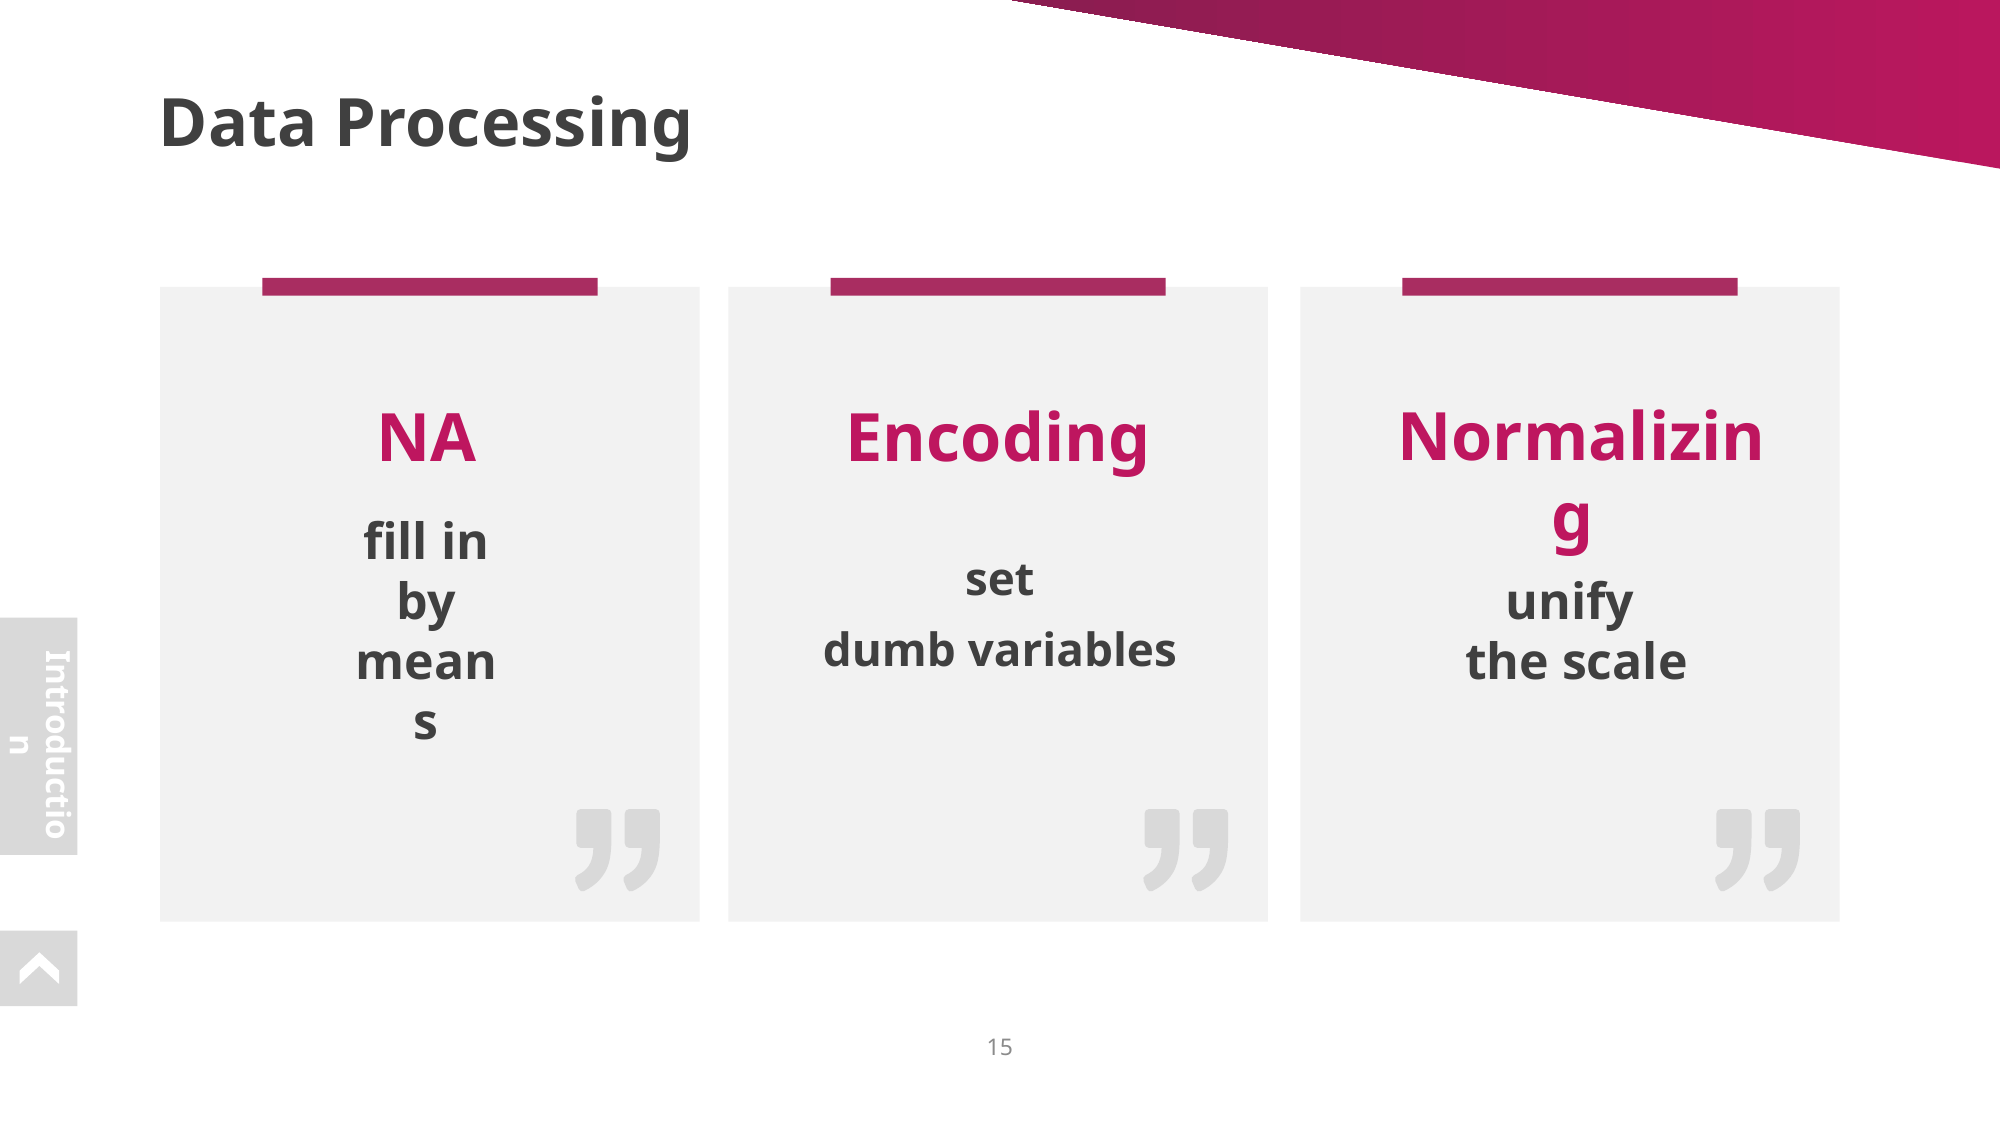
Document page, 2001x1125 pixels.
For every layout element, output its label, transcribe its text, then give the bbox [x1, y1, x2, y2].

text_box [728, 277, 1268, 922]
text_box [160, 277, 700, 922]
slide_number 15 [954, 1030, 1046, 1066]
list Data Processing [143, 0, 1890, 169]
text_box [1300, 277, 1840, 922]
list Introduction [0, 617, 78, 855]
